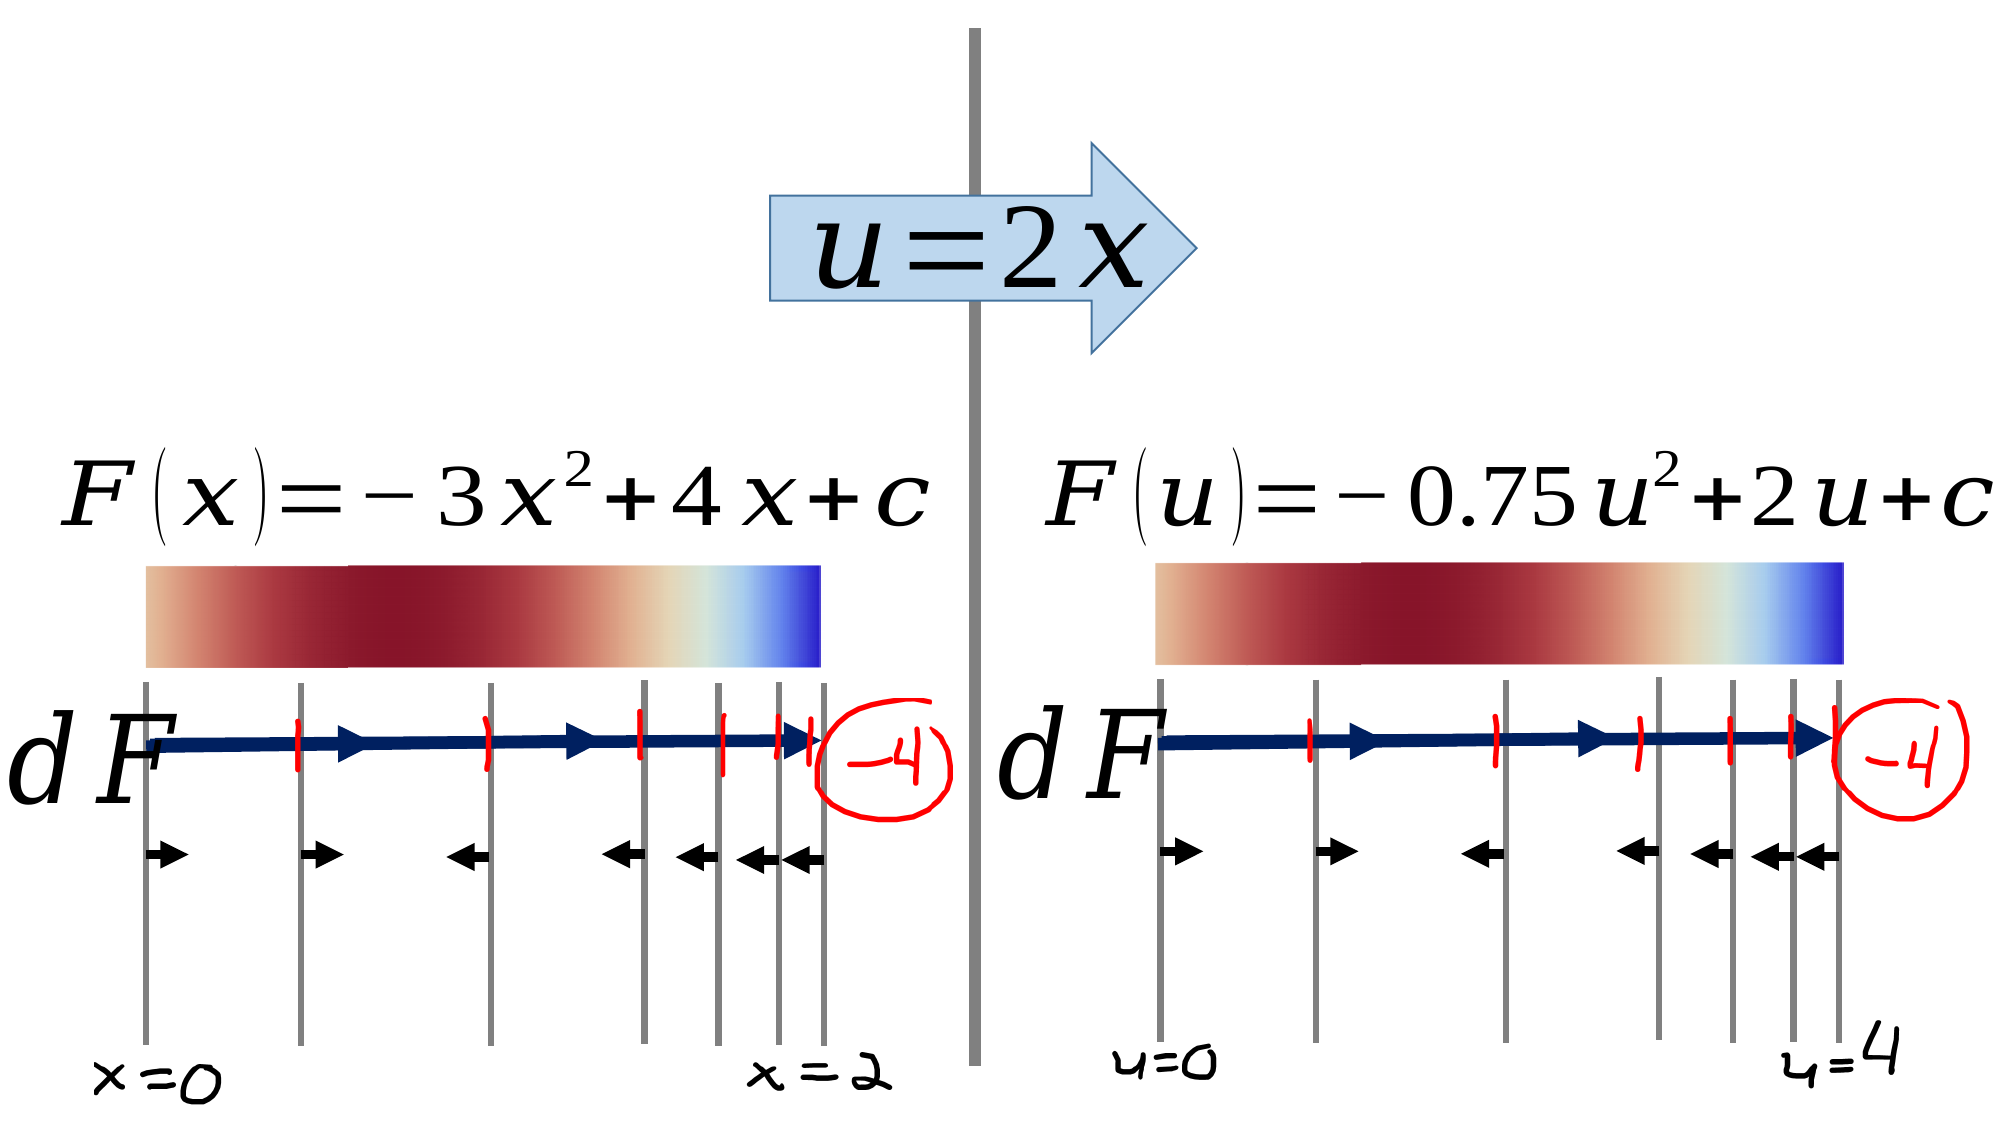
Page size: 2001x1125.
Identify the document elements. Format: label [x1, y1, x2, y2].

text_box [145, 679, 390, 1047]
text_box [1590, 676, 1840, 1044]
text_box [1155, 562, 1401, 665]
picture [94, 698, 1978, 1113]
text_box [1160, 676, 1401, 1044]
text_box [578, 565, 825, 668]
text_box [770, 143, 1197, 354]
text_box [390, 418, 578, 1068]
text_box [145, 565, 390, 668]
text_box [1590, 562, 1847, 665]
text_box [1401, 416, 1590, 1066]
text_box [578, 679, 825, 1047]
